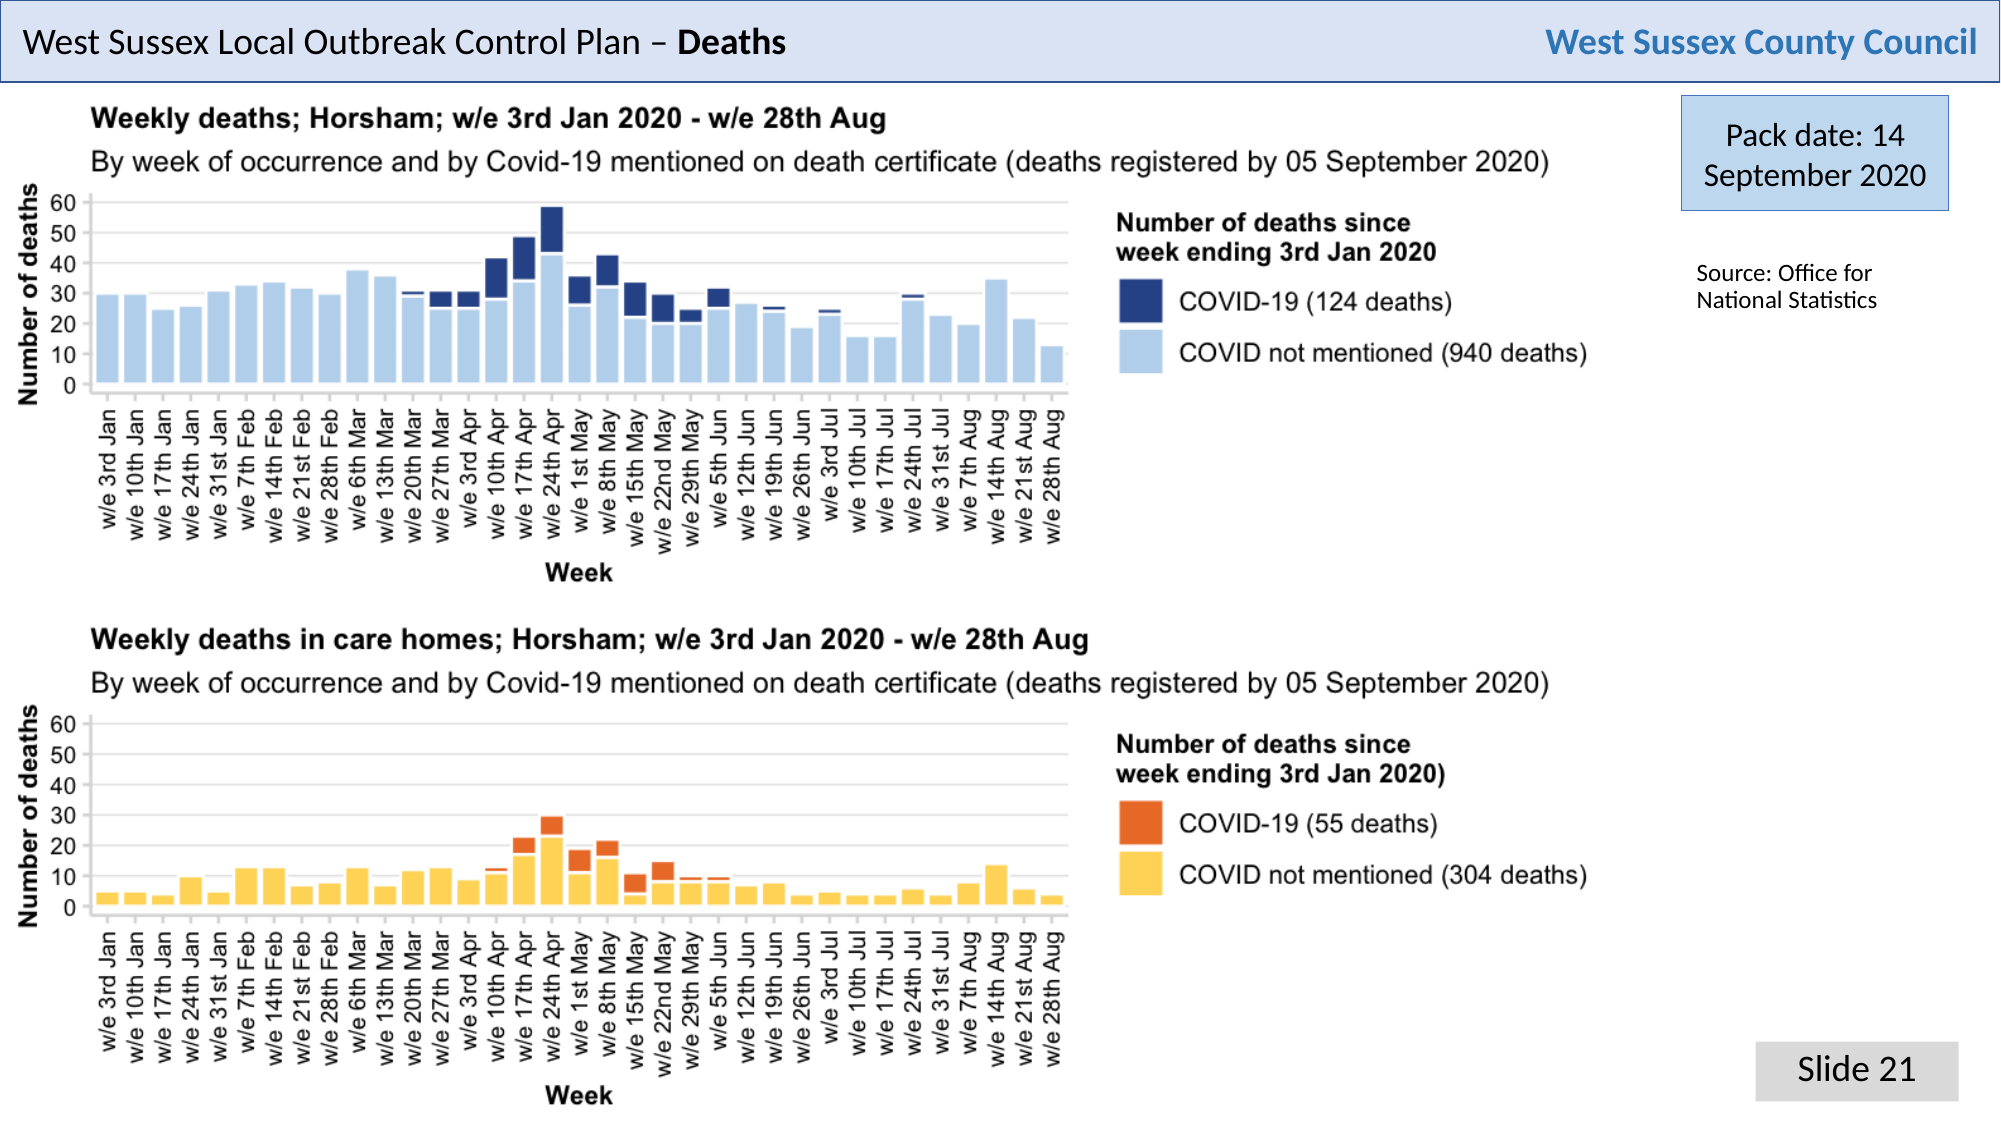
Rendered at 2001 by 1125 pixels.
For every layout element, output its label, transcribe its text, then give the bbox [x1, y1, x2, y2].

list Source: Office for National Statistics [1681, 252, 1959, 289]
picture [3, 612, 1619, 1125]
picture [3, 91, 1619, 602]
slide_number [1681, 95, 1949, 211]
list Slide 21 [1755, 1041, 1959, 1102]
